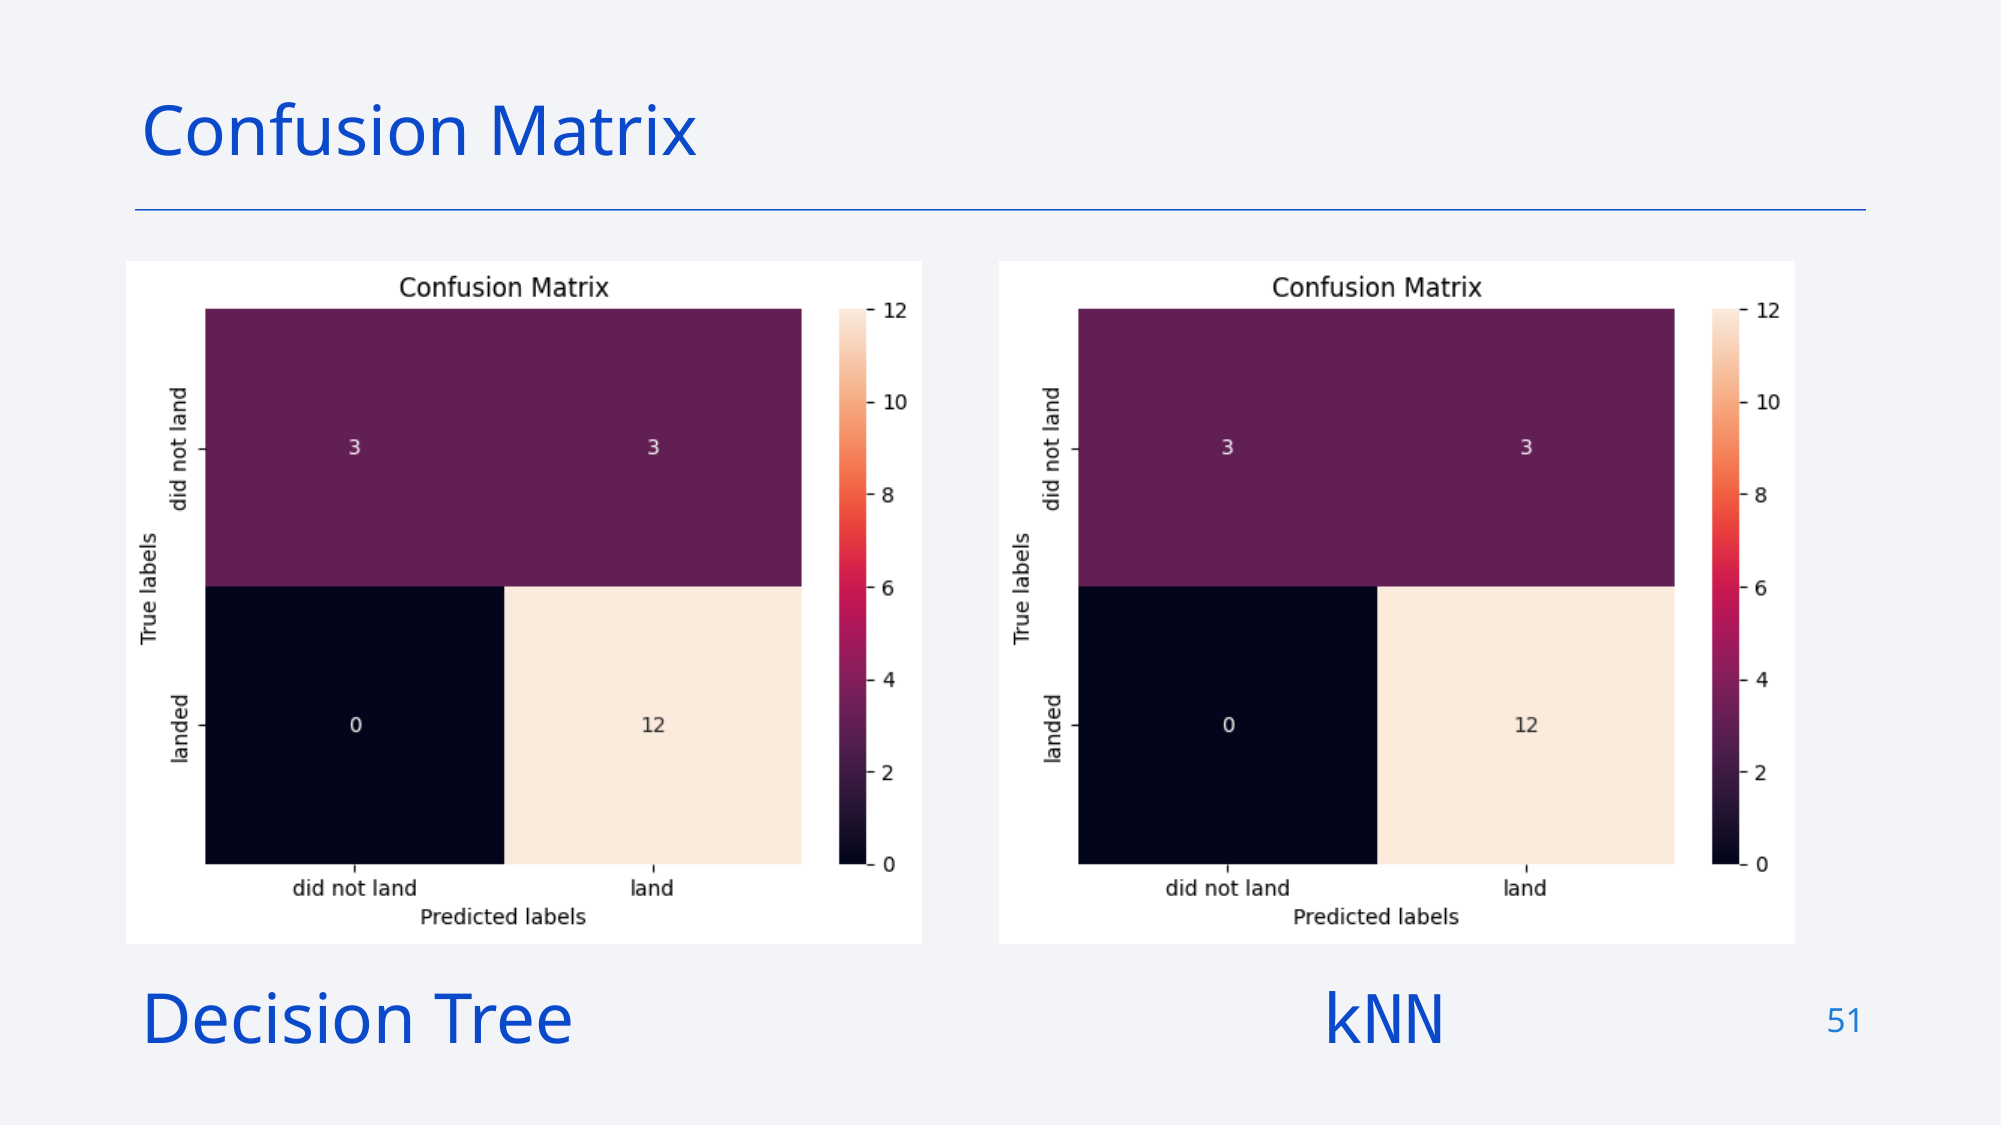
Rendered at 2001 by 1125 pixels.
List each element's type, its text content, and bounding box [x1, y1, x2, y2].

text_box Decision Tree [126, 976, 740, 1067]
picture [0, 0, 2001, 1125]
text_box kNN [1307, 976, 1488, 1067]
slide_number 51 [1488, 988, 1880, 1055]
text_box Confusion Matrix [126, 88, 1852, 179]
